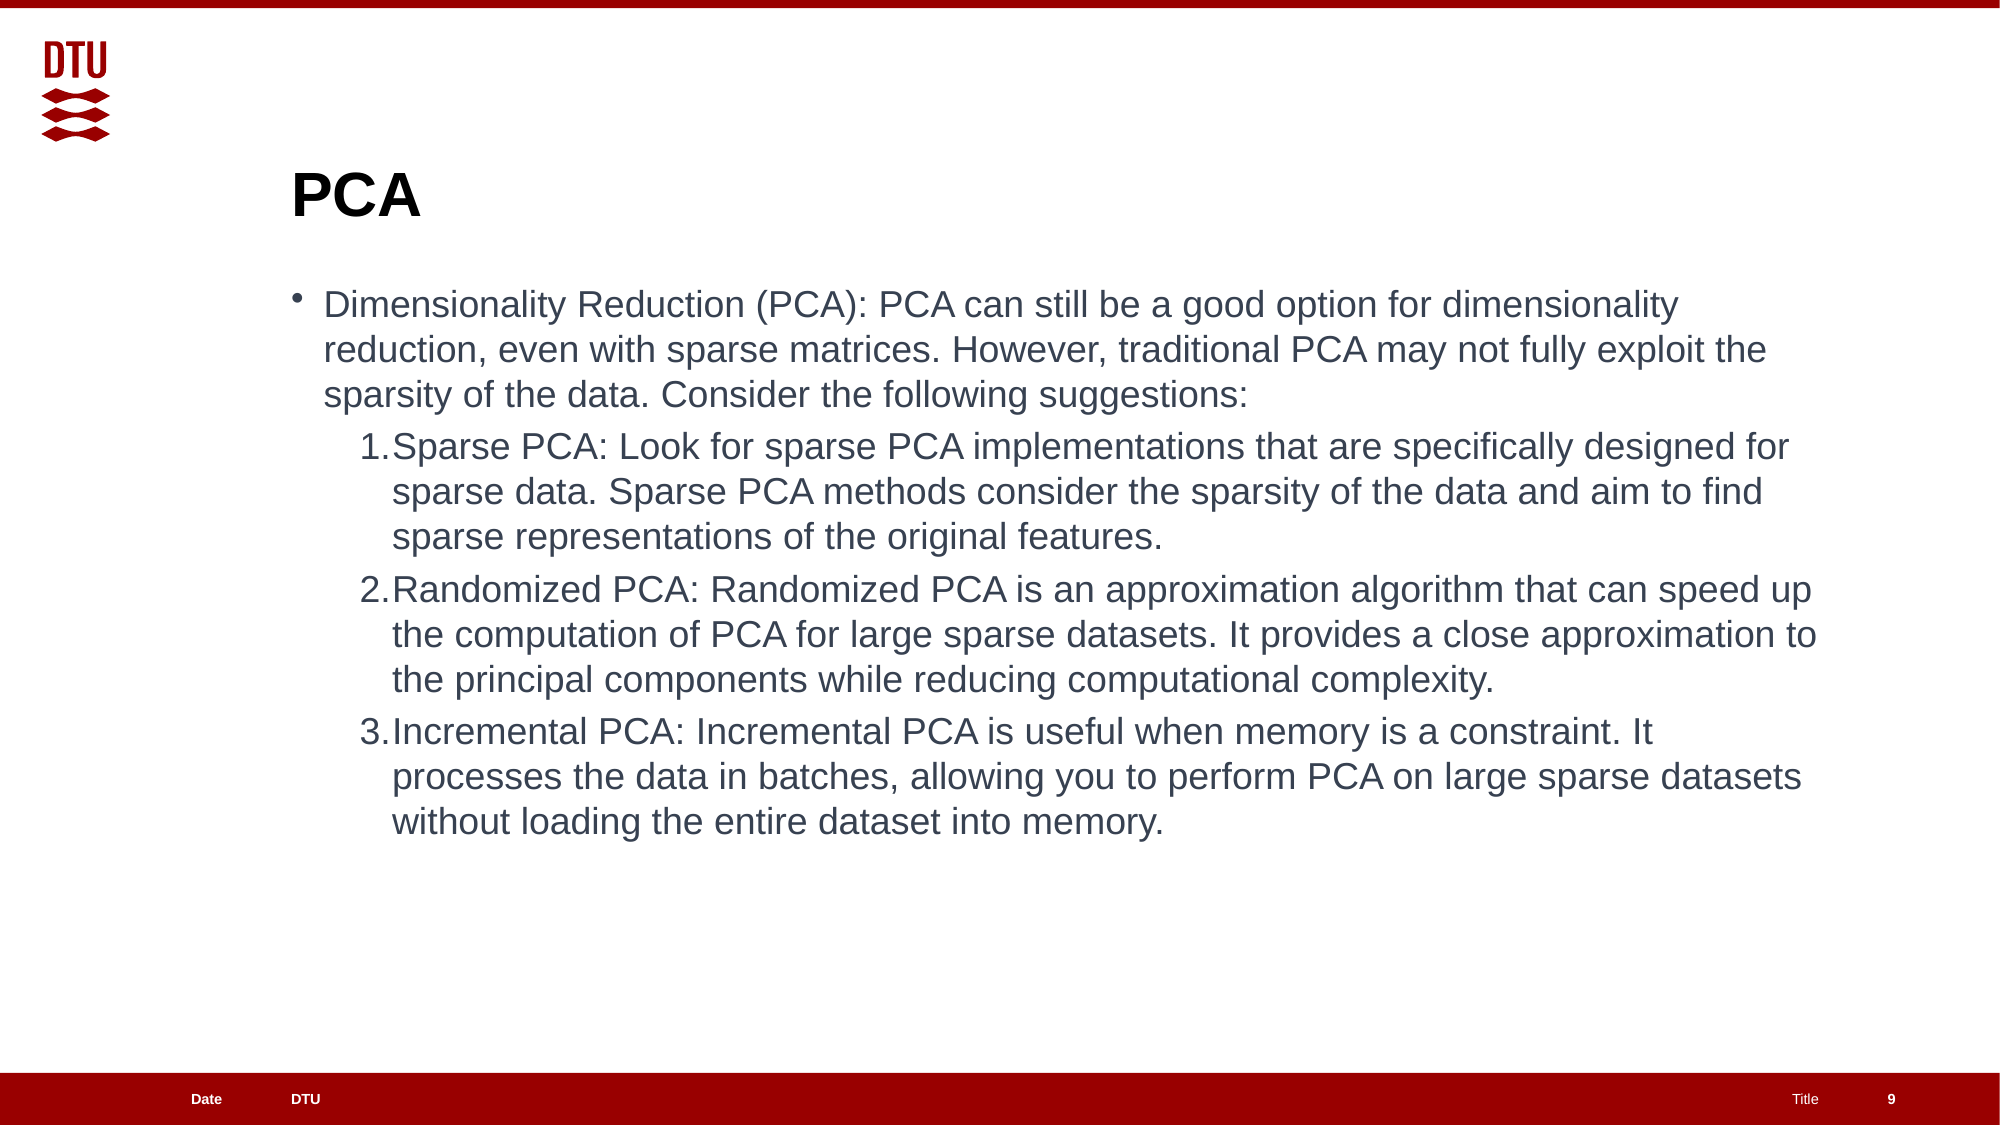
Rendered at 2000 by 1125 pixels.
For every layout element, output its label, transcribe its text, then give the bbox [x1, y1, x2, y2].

title PCA [291, 69, 1819, 230]
list Dimensionality Reduction (PCA): PCA can still be a good option for dimensionality reduction, even with sparse matrices. However, traditional PCA may not fully exploit the sparsity of the data. Consider the following suggestions: Sparse PCA: Look for sparse PCA implementations that are specifically designed for sparse data. Sparse PCA methods consider the sparsity of the data and aim to find sparse representations of the original features. Randomized PCA: Randomized PCA is an approximation algorithm that can speed up the computation of PCA for large sparse datasets. It provides a close approximation to the principal components while reducing computational complexity. Incremental PCA: Incremental PCA is useful when memory is a constraint. It processes the data in batches, allowing you to perform PCA on large sparse datasets without loading the entire dataset into memory. [291, 279, 1819, 1026]
slide_number 9 [1887, 1073, 1959, 1125]
